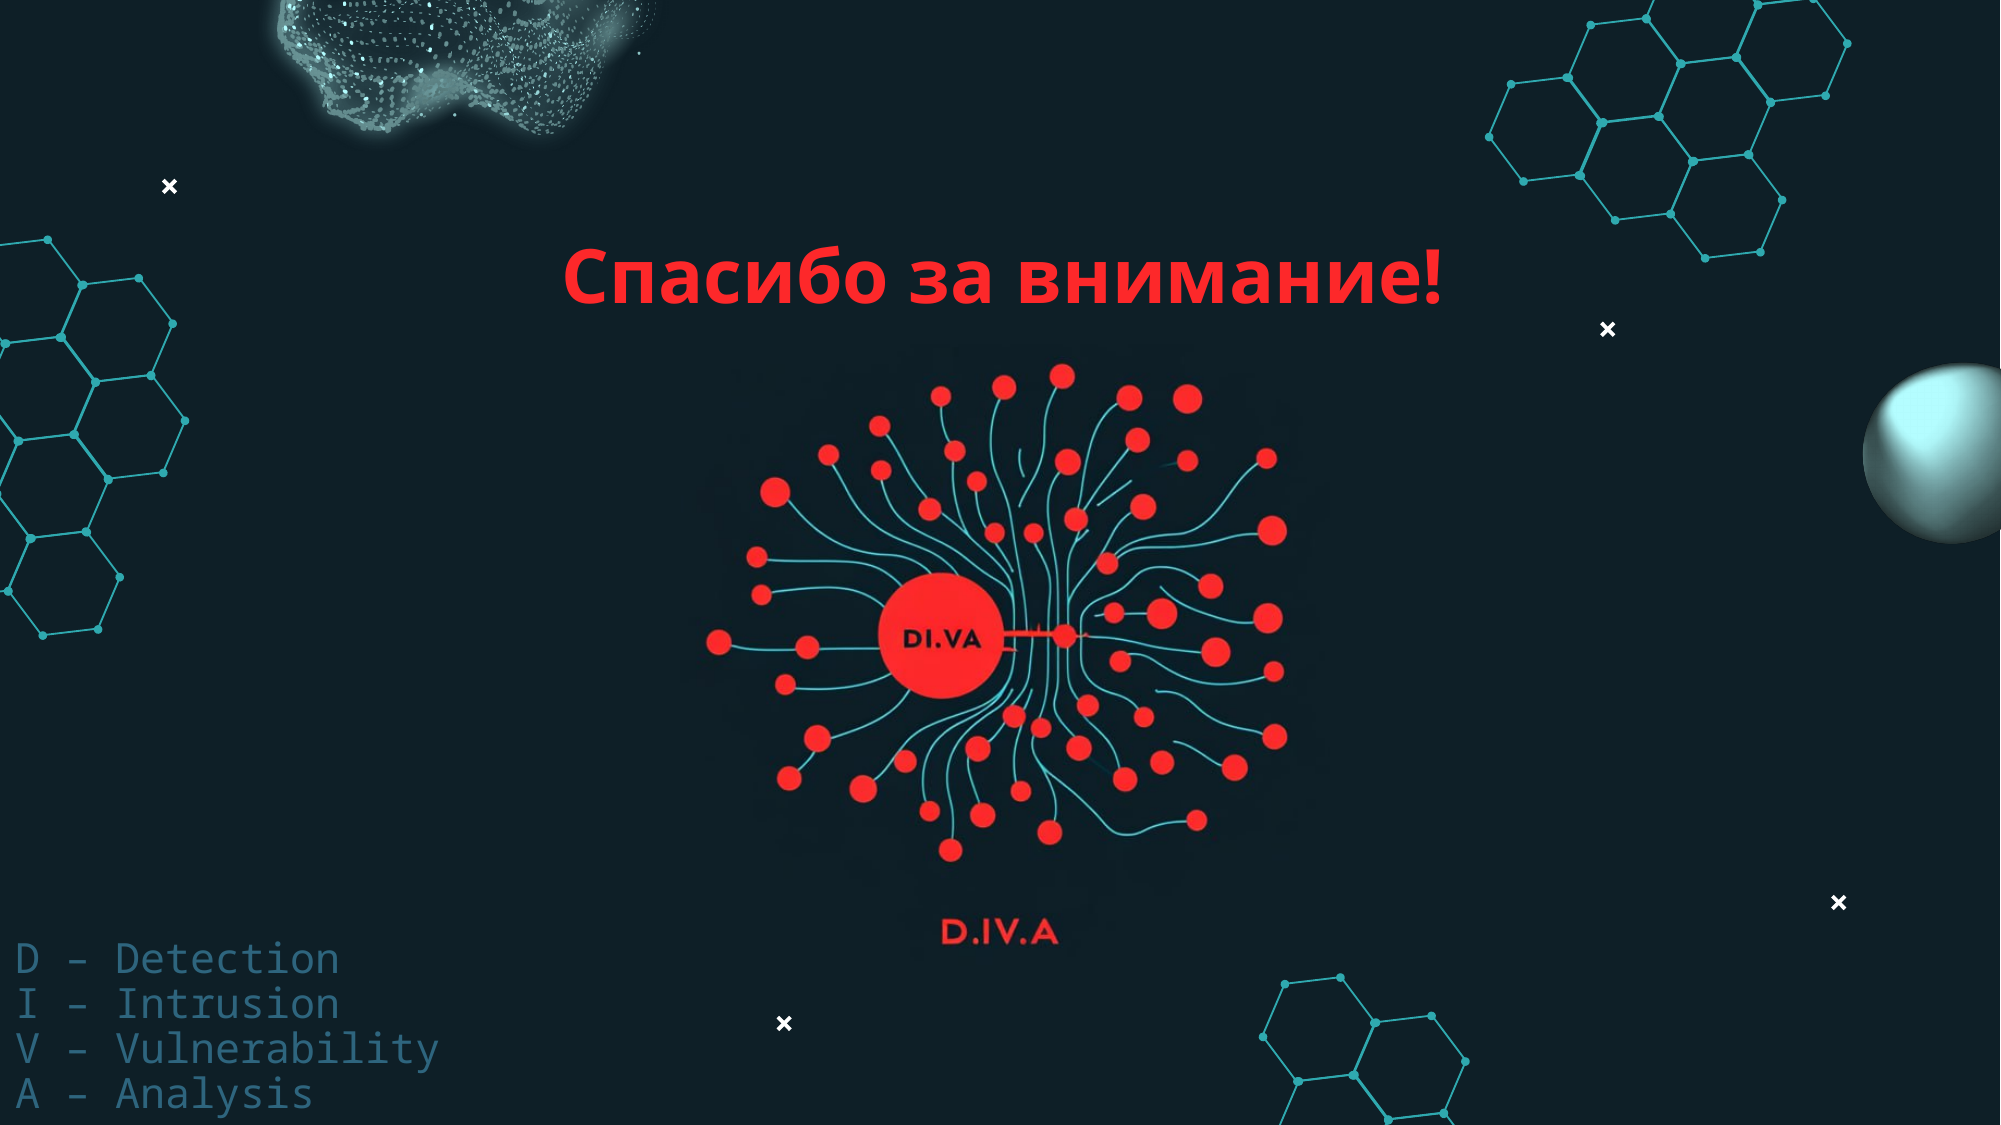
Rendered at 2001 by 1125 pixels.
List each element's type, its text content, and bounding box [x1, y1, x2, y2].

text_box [163, 180, 176, 193]
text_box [1832, 896, 1846, 909]
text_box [1164, 978, 1469, 1125]
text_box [1601, 322, 1615, 336]
text_box Спасибо за внимание! [445, 221, 1561, 326]
picture [1861, 359, 2000, 544]
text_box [0, 240, 176, 617]
picture [253, 0, 683, 151]
title D – Detection I – Intrusion V – Vulnerability A – Analysis [0, 835, 542, 1125]
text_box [777, 1017, 791, 1030]
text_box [1533, 0, 1838, 240]
picture [680, 344, 1330, 968]
